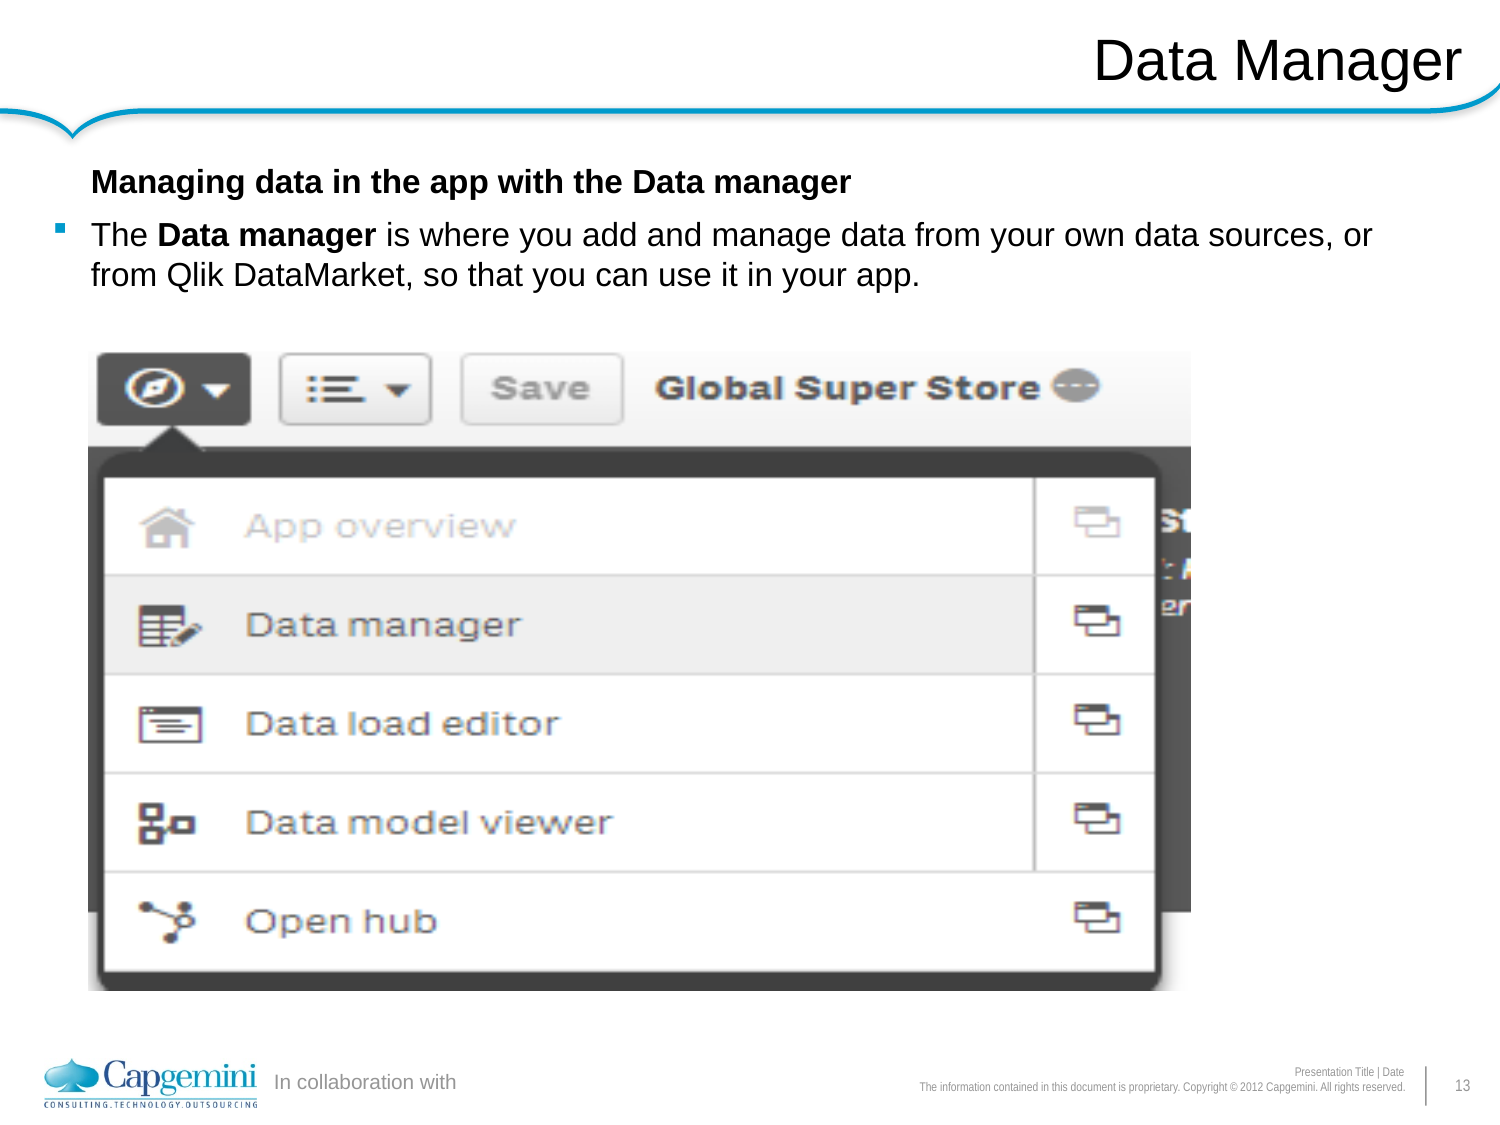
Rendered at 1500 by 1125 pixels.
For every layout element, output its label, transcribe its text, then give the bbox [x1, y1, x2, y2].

picture [44, 1058, 257, 1108]
title Data Manager [0, 3, 1481, 104]
list Managing data in the app with the Data manager The Data manager is where you add and manage data from your own data sources, or from Qlik DataMarket, so that you can use it in your app. [52, 160, 1448, 401]
picture [87, 350, 1191, 991]
